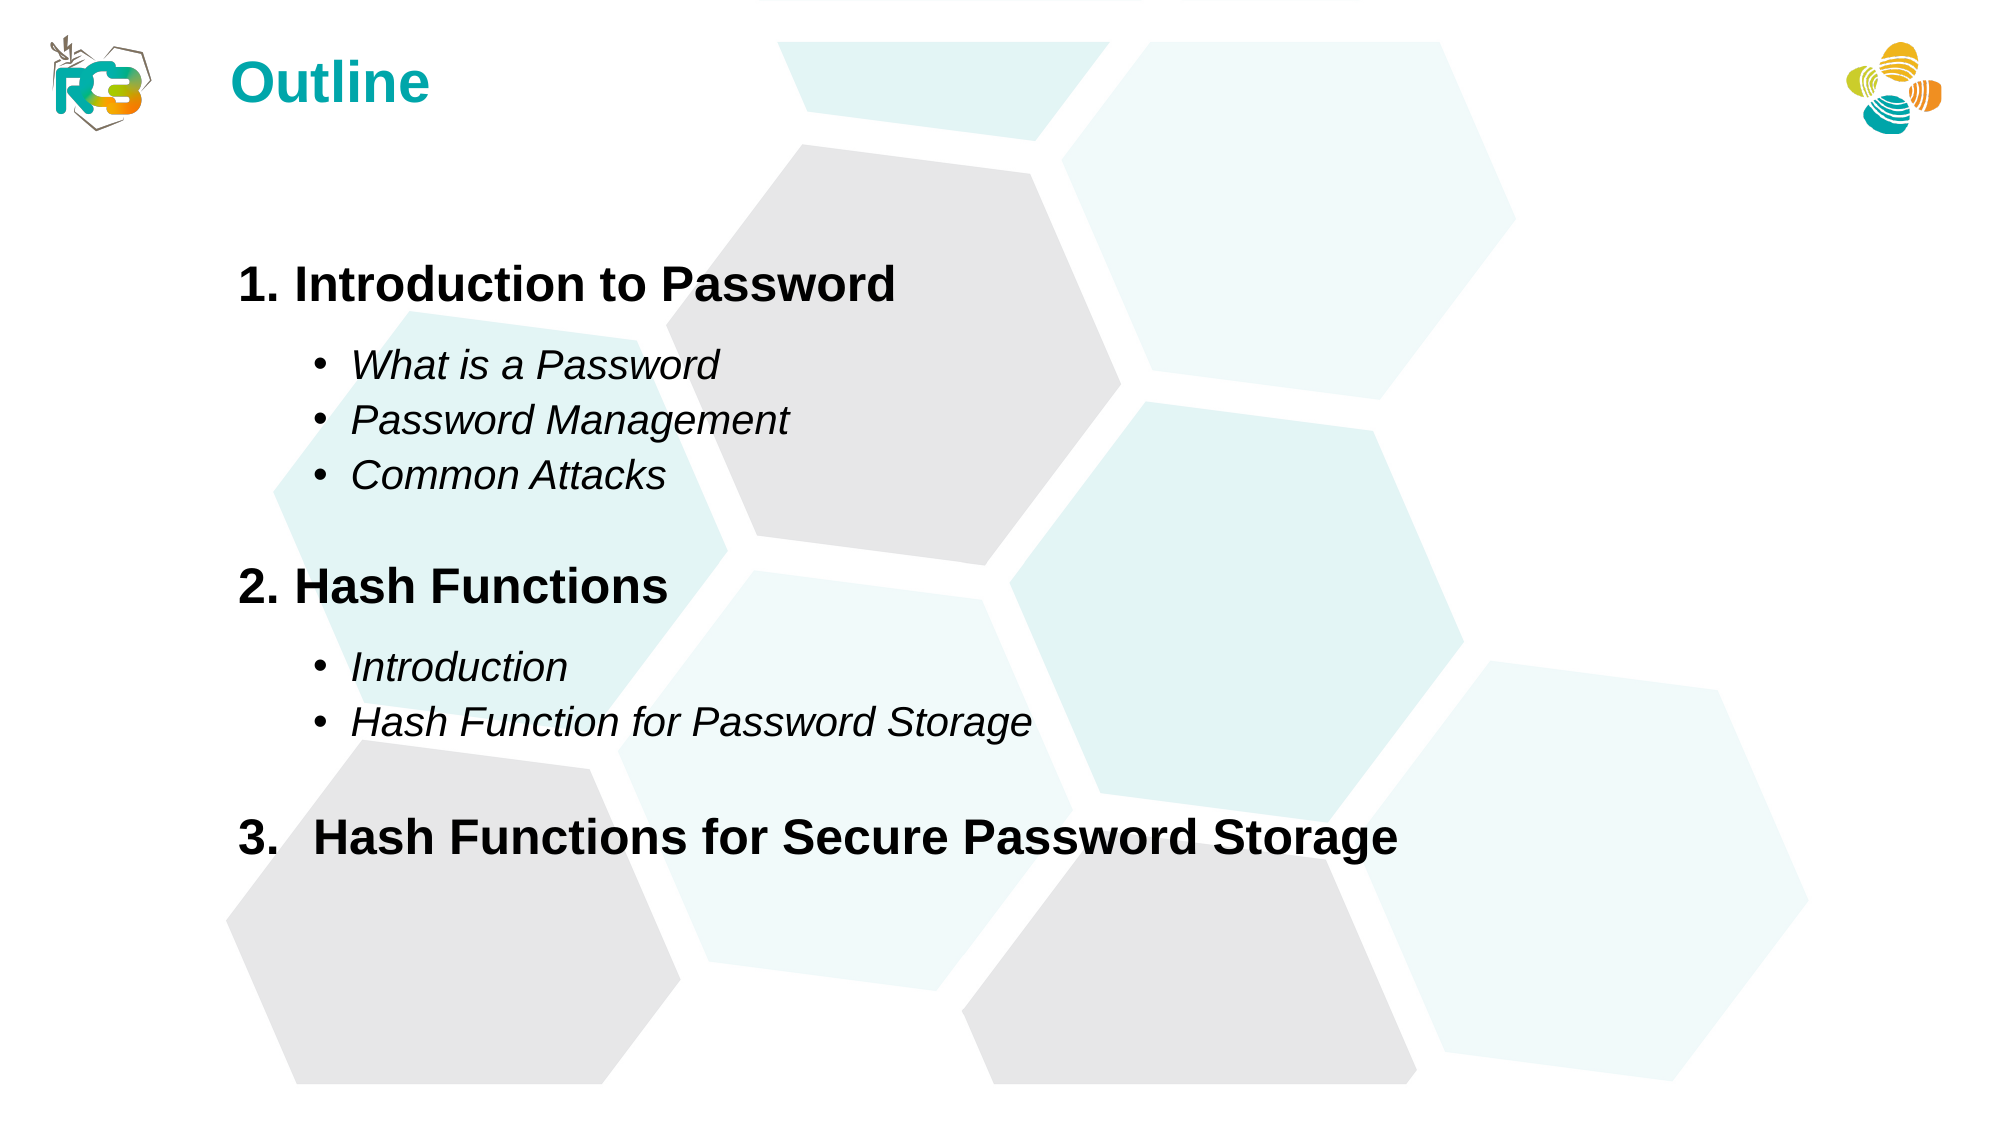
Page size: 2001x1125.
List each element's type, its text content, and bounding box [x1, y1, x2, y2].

list Outline [215, 44, 1820, 137]
picture [50, 32, 152, 134]
list Introduction to Password What is a Password Password Management Common Attacks Hash Functions Introduction Hash Function for Password Storage Hash Functions for Secure Password Storage [223, 250, 1828, 903]
